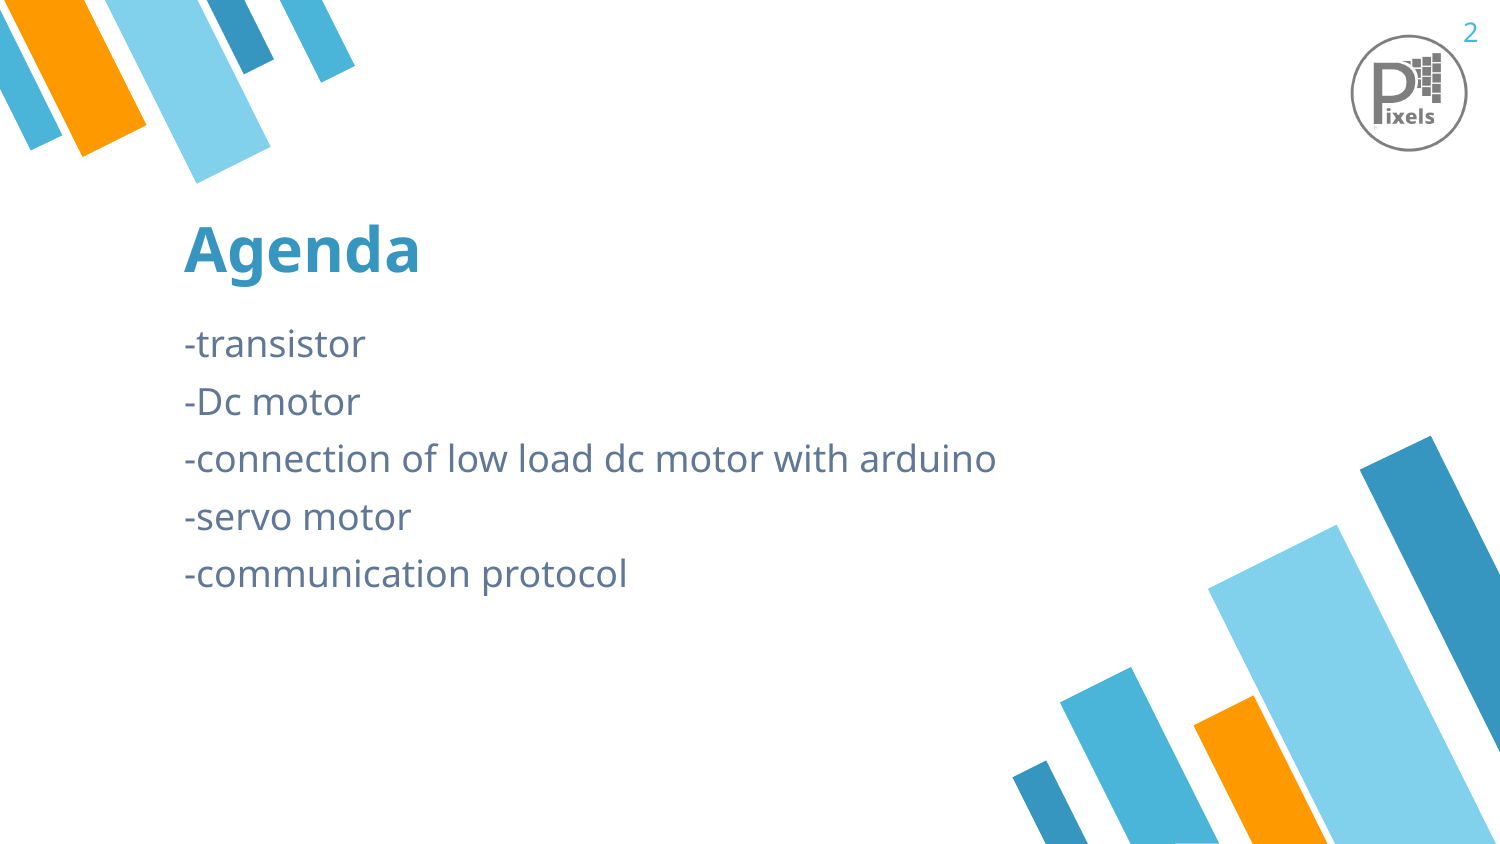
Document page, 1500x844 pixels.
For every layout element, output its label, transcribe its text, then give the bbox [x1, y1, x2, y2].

picture [1290, 0, 1500, 208]
list -transistor -Dc motor -connection of low load dc motor with arduino -servo motor -communication protocol [169, 305, 1015, 808]
title Agenda [169, 188, 1115, 301]
